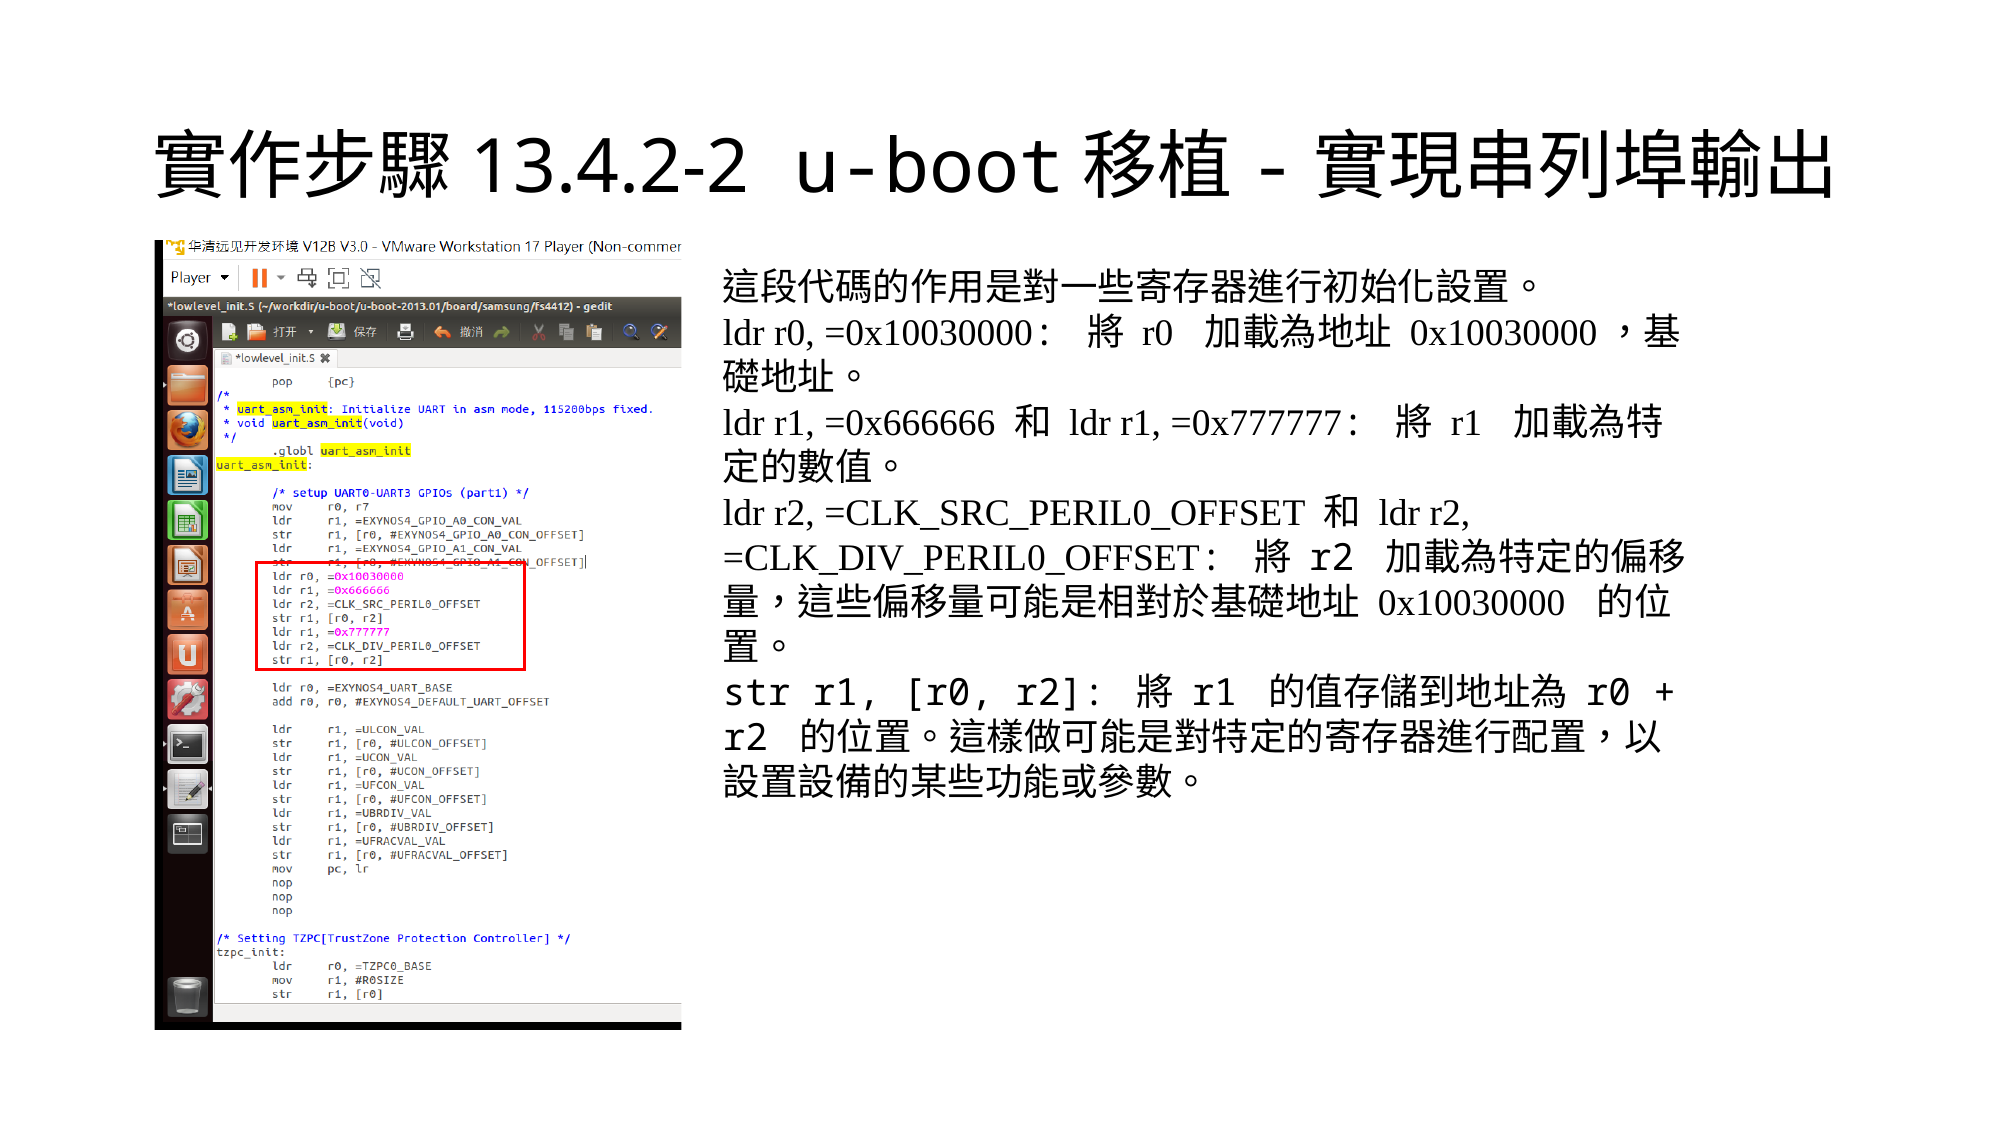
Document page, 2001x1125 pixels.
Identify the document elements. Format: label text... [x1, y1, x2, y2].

text_box 這段代碼的作用是對一些寄存器進行初始化設置。 ldr r0, =0x10030000: 將 r0 加載為地址 0x10030000，基礎地址。 ldr r1, =0x666666 和 ldr r1, =0x777777: 將 r1 加載為特定的數值。 ldr r2, =CLK_SRC_PERIL0_OFFSET 和 ldr r2, =CLK_DIV_PERIL0_OFFSET: 將 r2 加載為特定的偏移量，這些偏移量可能是相對於基礎地址 0x10030000 的位置。 str r1, [r0, r2]: 將 r1 的值存儲到地址為 r0 + r2 的位置。這樣做可能是對特定的寄存器進行配置，以設置設備的某些功能或參數。 [708, 255, 1708, 811]
title 實作步驟13.4.2-2 u-boot移植-實現串列埠輸出 [137, 59, 1863, 278]
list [154, 240, 683, 1031]
